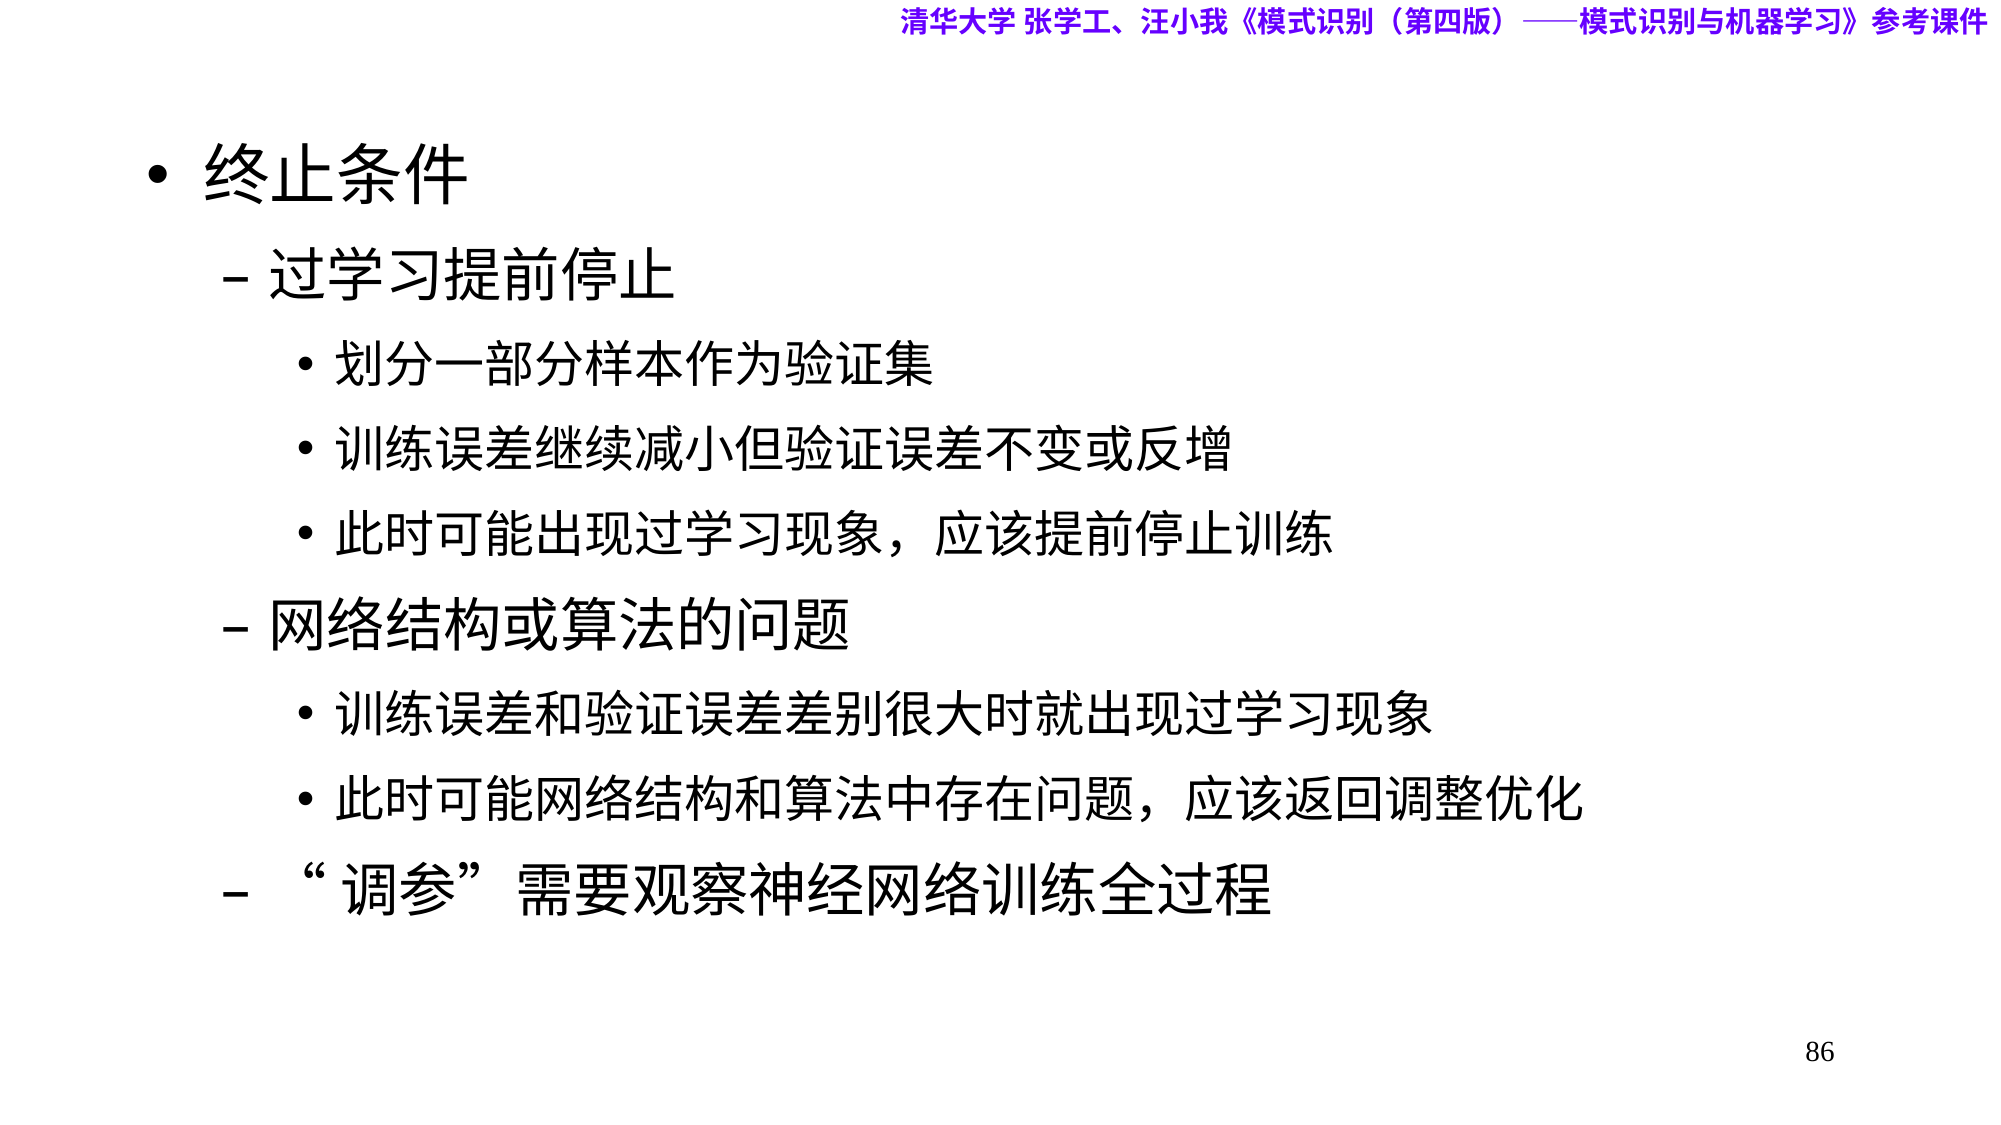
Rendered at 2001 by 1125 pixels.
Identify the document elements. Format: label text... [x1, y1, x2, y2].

list 终止条件 过学习提前停止 划分一部分样本作为验证集 训练误差继续减小但验证误差不变或反增 此时可能出现过学习现象，应该提前停止训练 网络结构或算法的问题 训练误差和验证误差差别很大时就出现过学习现象 此时可能网络结构和算法中存在问题，应该返回调整优化 “调参”需要观察神经网络训练全过程 [131, 125, 1869, 941]
text_box 清华大学 张学工、汪小我《模式识别（第四版）——模式识别与机器学习》参考课件 [546, 3, 2000, 46]
slide_number 86 [1433, 1024, 1851, 1101]
